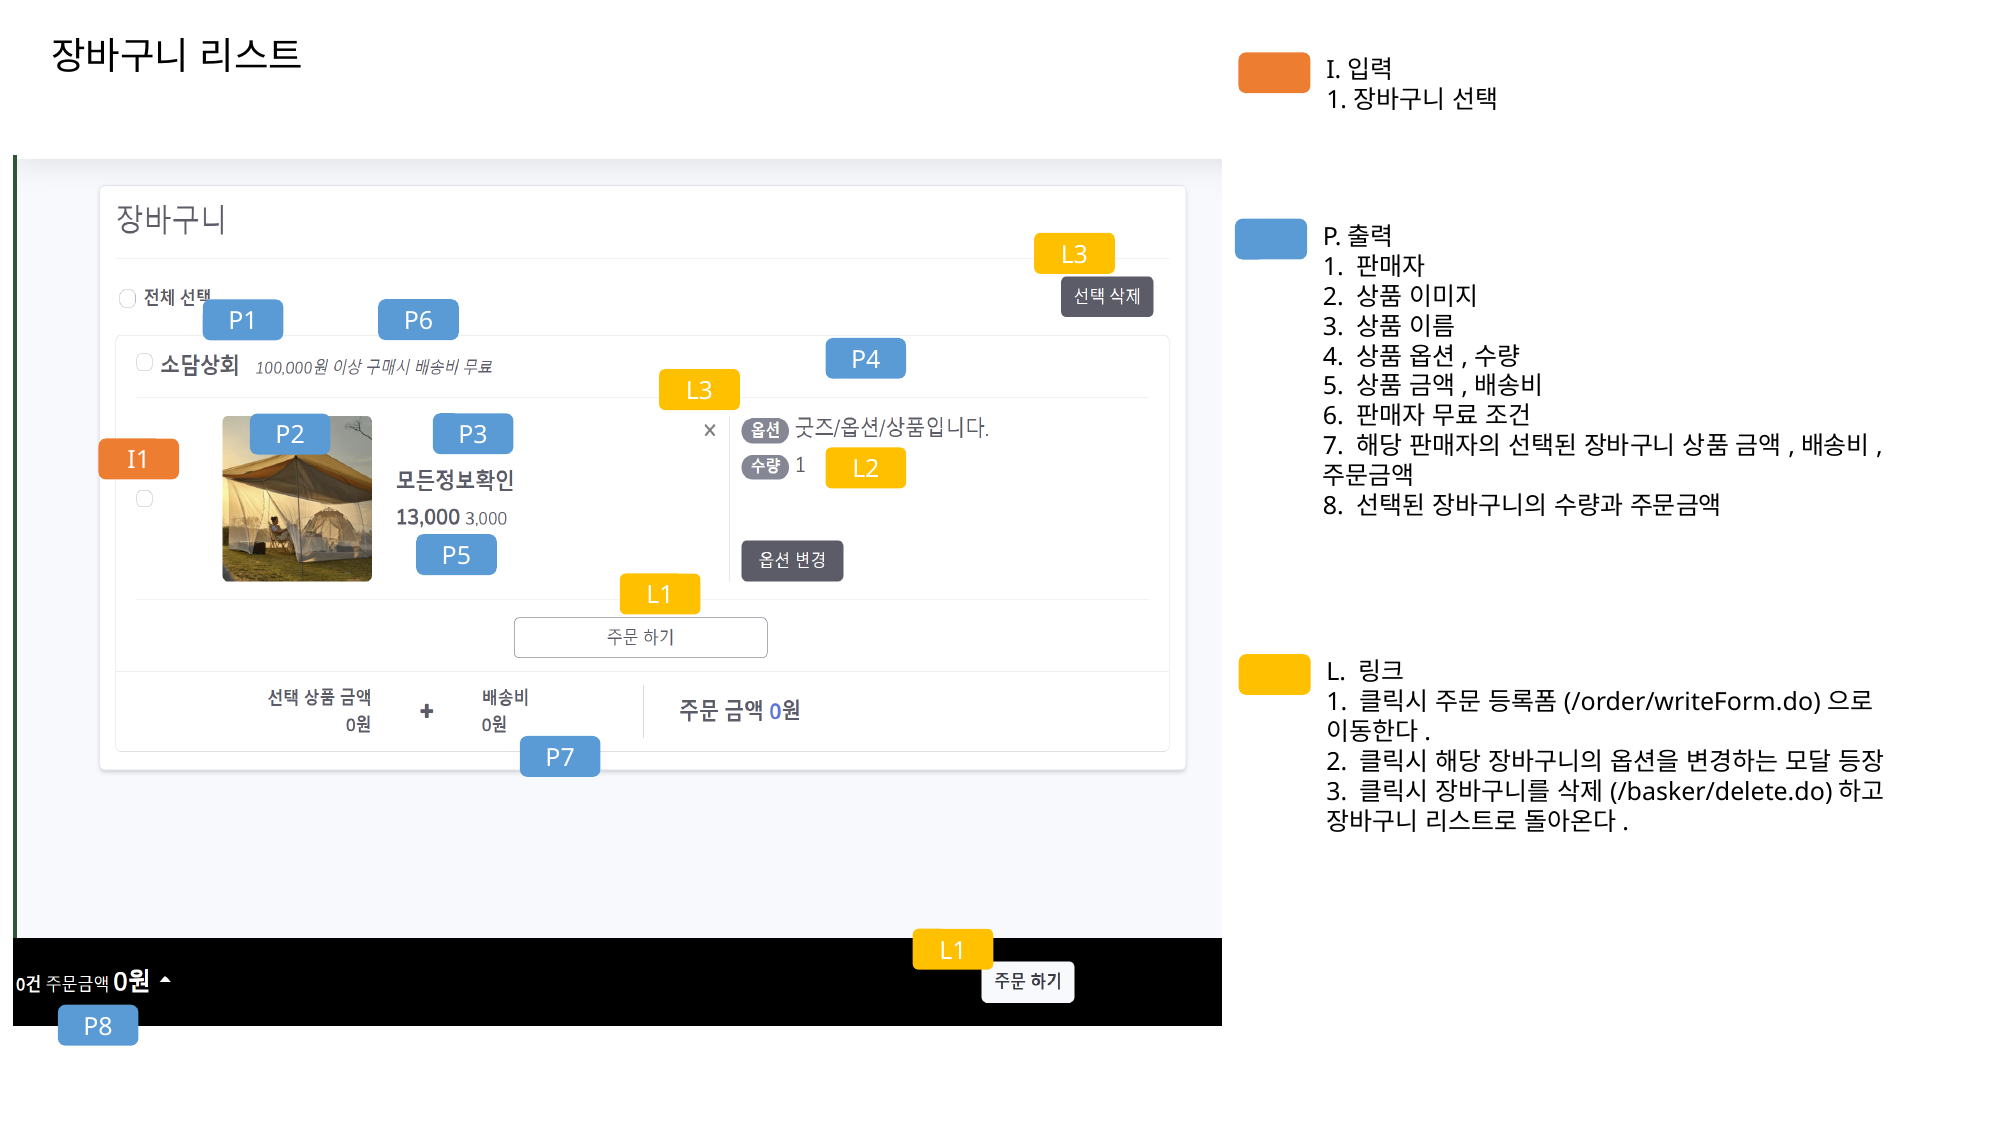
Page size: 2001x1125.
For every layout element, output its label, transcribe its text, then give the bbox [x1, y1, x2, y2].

text_box P8 [57, 1026, 139, 1046]
title 장바구니 리스트 [36, 15, 1762, 99]
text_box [1235, 212, 1951, 531]
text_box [1239, 647, 1953, 846]
picture [13, 155, 1222, 1026]
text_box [1239, 46, 1953, 122]
